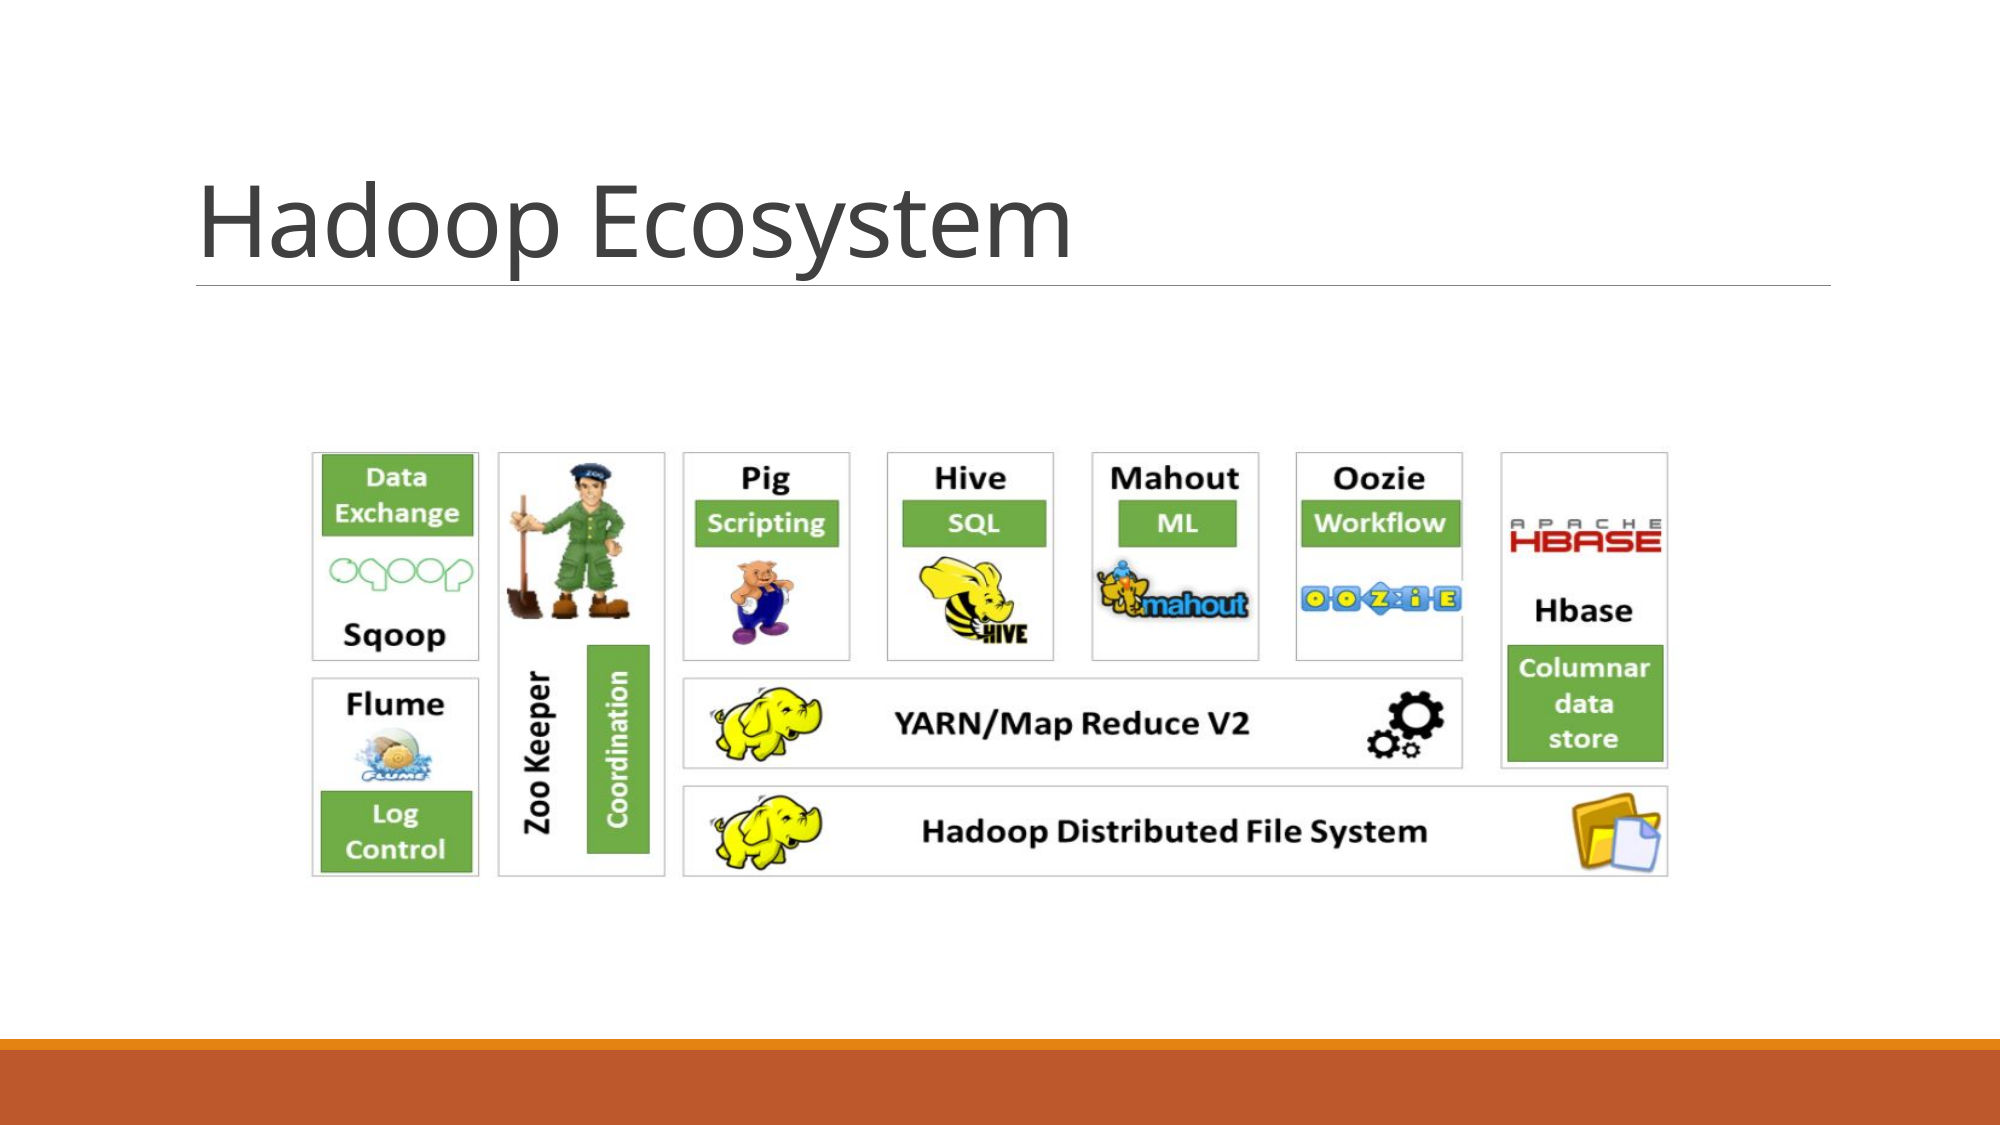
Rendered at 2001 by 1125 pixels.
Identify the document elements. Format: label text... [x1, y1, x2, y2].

picture [299, 436, 1684, 888]
title Hadoop Ecosystem [180, 47, 1830, 285]
